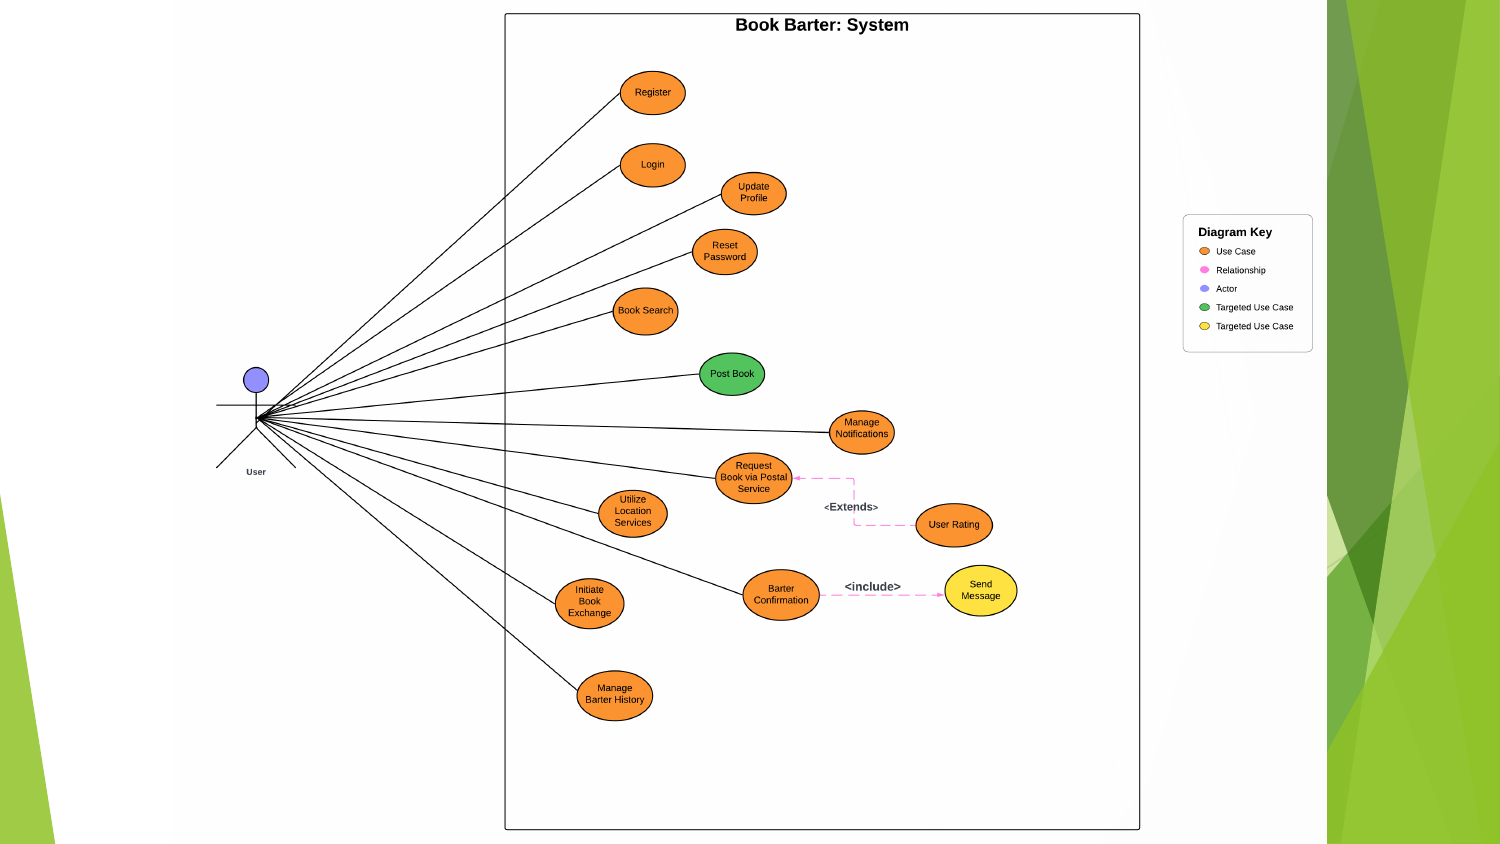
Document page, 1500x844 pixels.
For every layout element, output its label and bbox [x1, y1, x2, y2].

picture [172, 0, 1328, 844]
